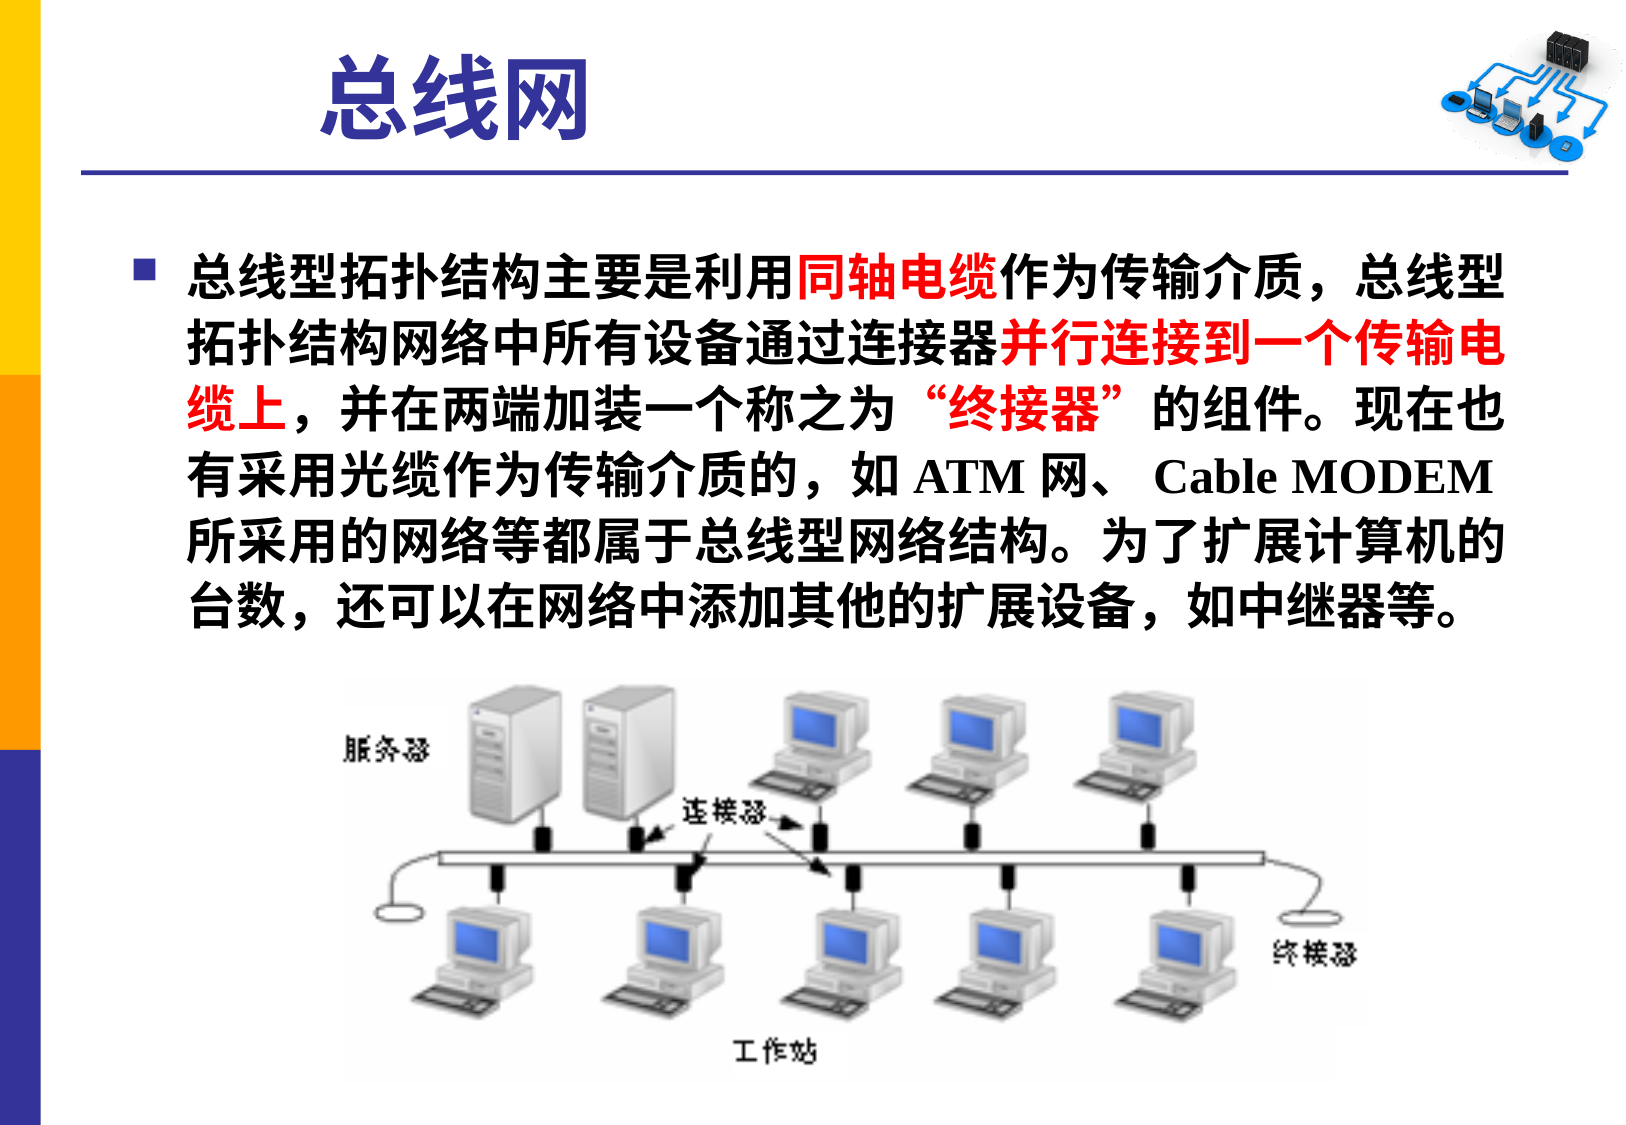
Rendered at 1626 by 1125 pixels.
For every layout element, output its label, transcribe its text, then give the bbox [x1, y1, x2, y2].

picture [1438, 30, 1624, 165]
picture [308, 668, 1387, 1083]
title 总线网 [302, 30, 848, 159]
list 总线型拓扑结构主要是利用同轴电缆作为传输介质，总线型拓扑结构网络中所有设备通过连接器并行连接到一个传输电缆上，并在两端加装一个称之为“终接器”的组件。现在也有采用光缆作为传输介质的，如ATM网、Cable MODEM所采用的网络等都属于总线型网络结构。为了扩展计算机的台数，还可以在网络中添加其他的扩展设备，如中继器等。 [115, 231, 1522, 775]
